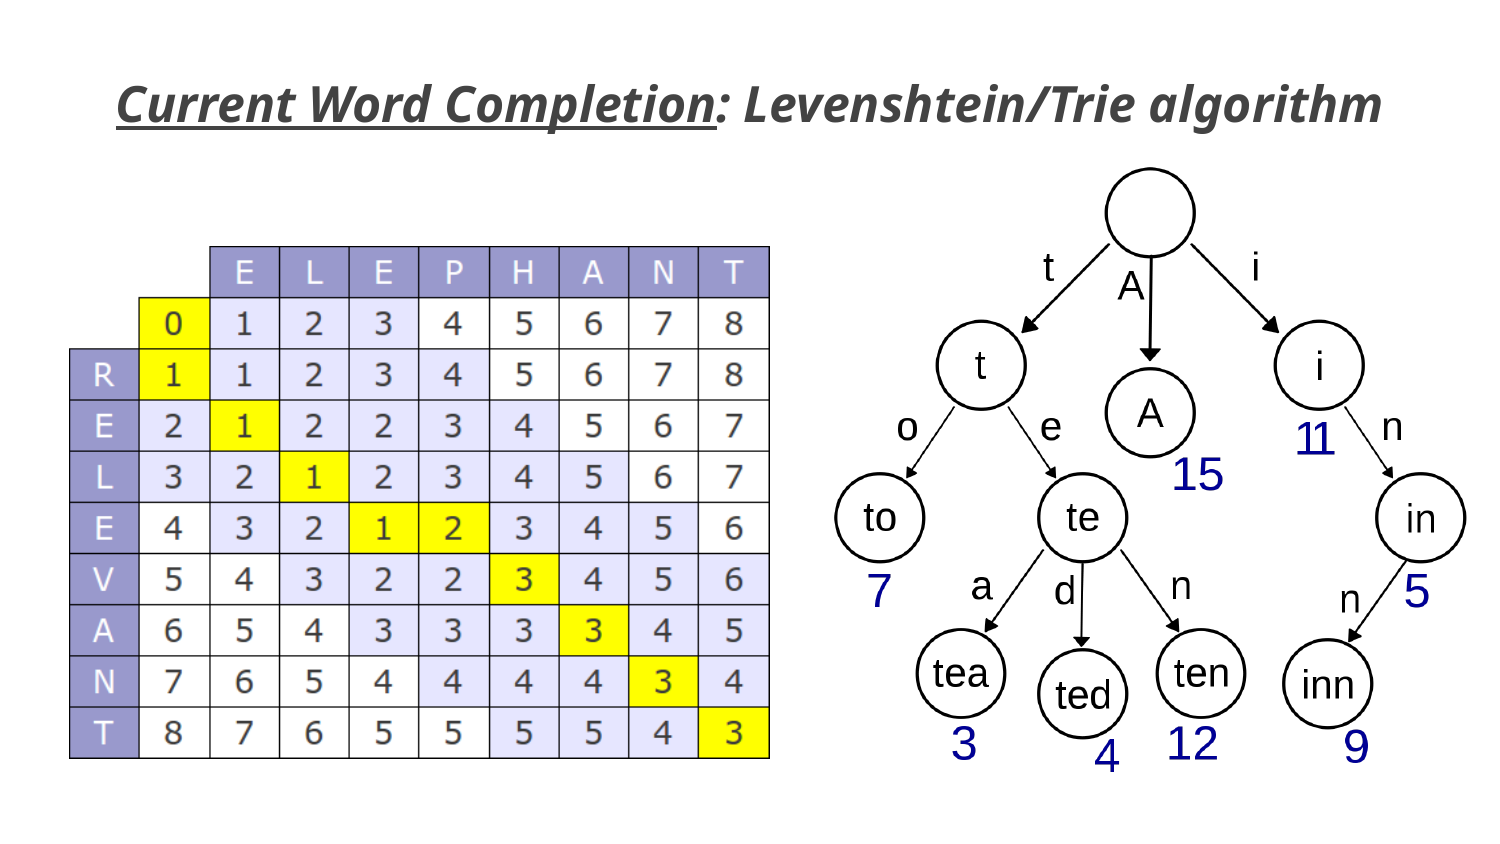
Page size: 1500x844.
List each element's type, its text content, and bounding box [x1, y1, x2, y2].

title Current Word Completion: Levenshtein/Trie algorithm [51, 48, 1449, 151]
picture [68, 246, 770, 760]
picture [811, 150, 1489, 785]
